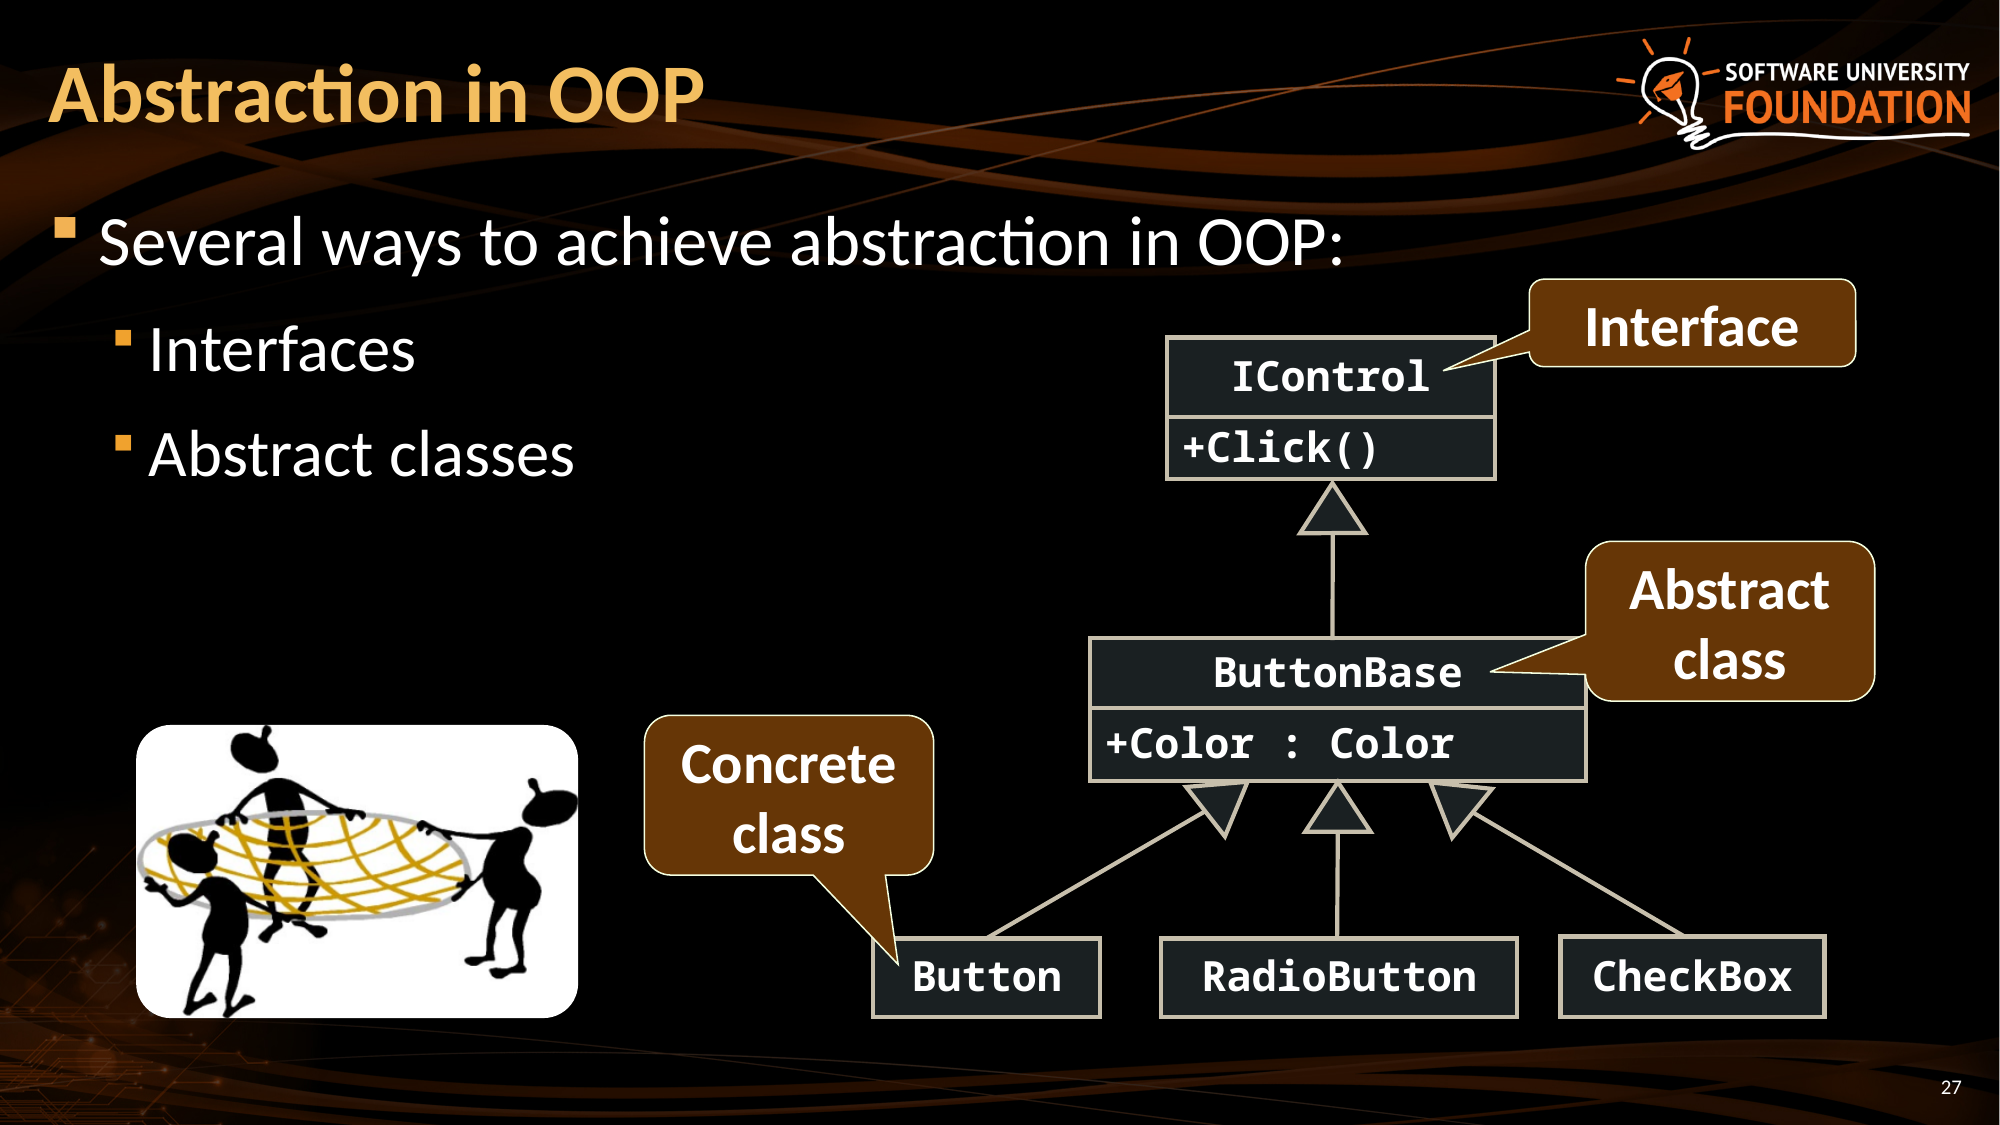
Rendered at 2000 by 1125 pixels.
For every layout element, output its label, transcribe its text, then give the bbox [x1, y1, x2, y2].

picture [0, 0, 2000, 1125]
text_box Concrete class [644, 715, 873, 939]
title Abstraction in OOP [30, 6, 1602, 189]
list Several ways to achieve abstraction in OOP: Interfaces Abstract classes [31, 188, 1968, 1103]
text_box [873, 337, 1825, 1017]
text_box Interface [1514, 279, 1856, 367]
slide_number 27 [1897, 1070, 1968, 1103]
text_box Abstract class [1825, 541, 1875, 702]
